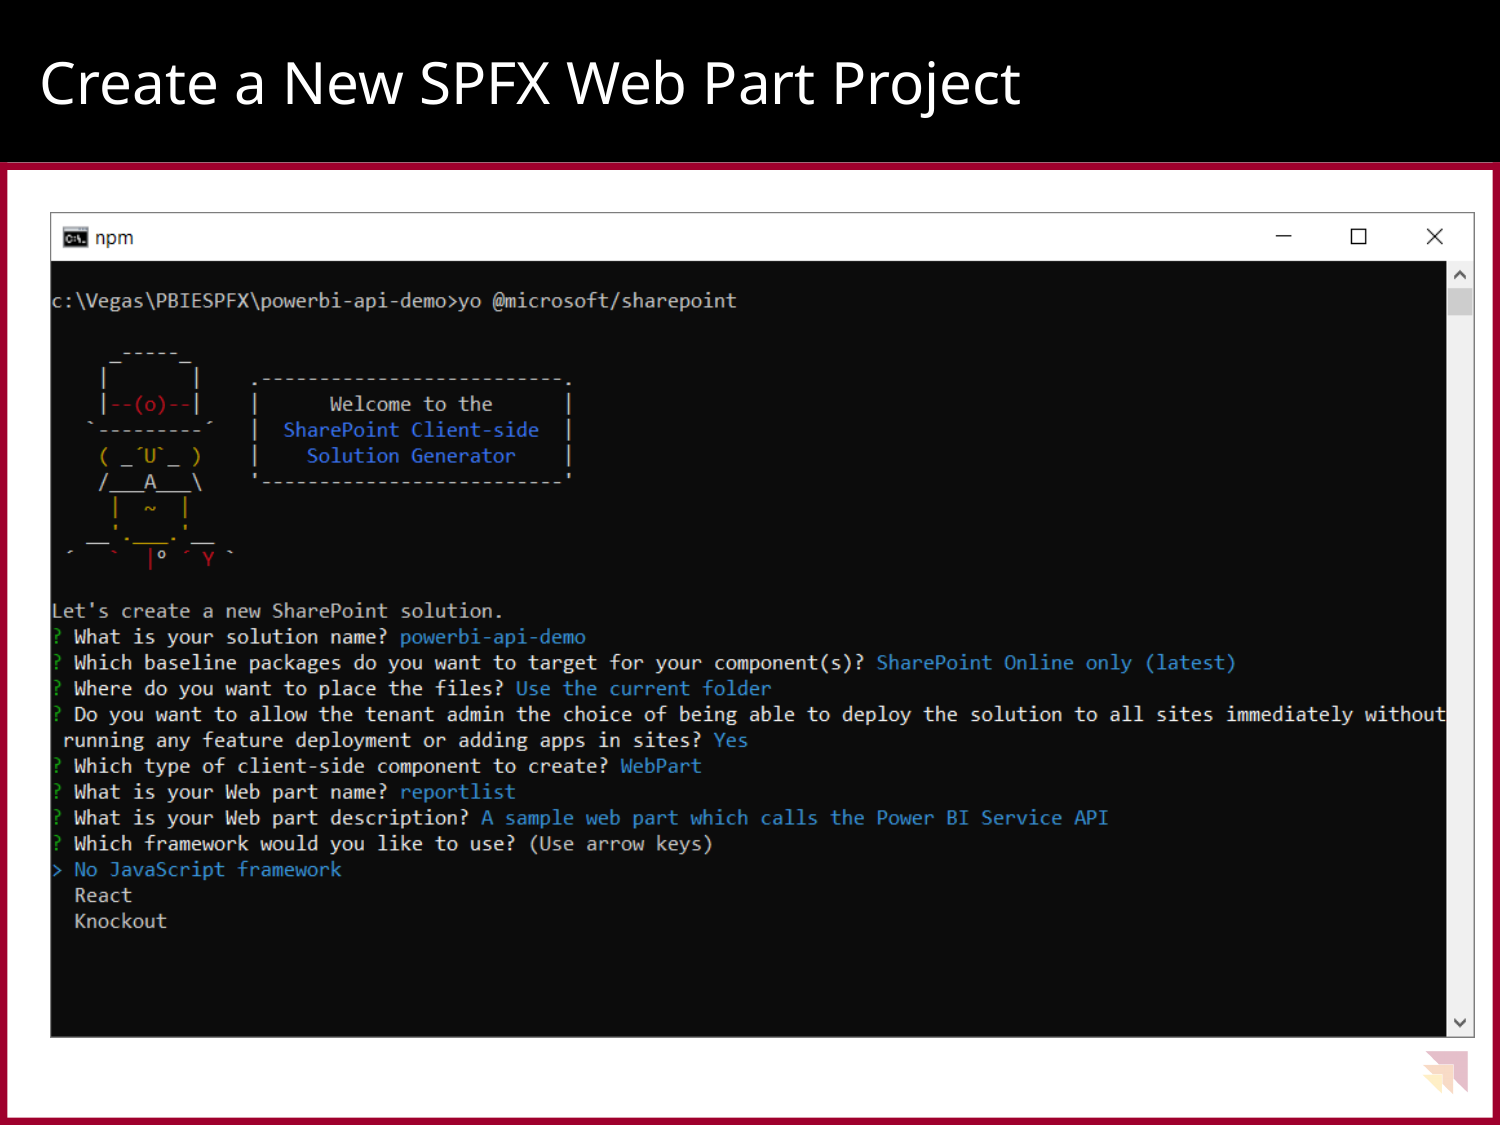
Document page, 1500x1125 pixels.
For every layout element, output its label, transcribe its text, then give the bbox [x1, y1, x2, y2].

title Create a New SPFX Web Part Project [24, 12, 1438, 150]
picture [49, 212, 1475, 1038]
